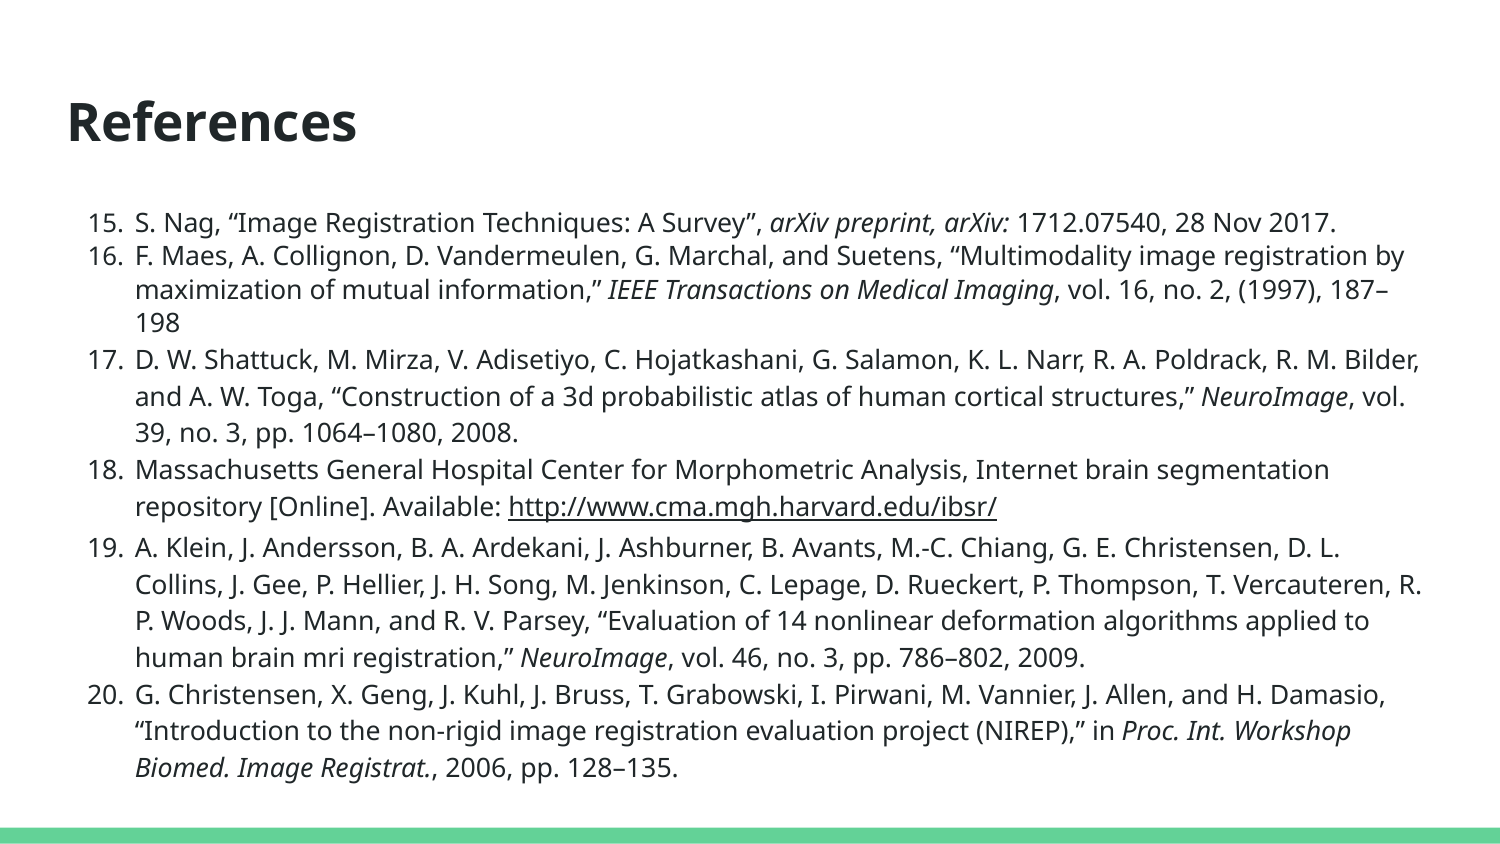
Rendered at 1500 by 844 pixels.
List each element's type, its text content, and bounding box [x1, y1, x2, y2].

list S. Nag, “Image Registration Techniques: A Survey”, arXiv preprint, arXiv: 1712.07540, 28 Nov 2017. F. Maes, A. Collignon, D. Vandermeulen, G. Marchal, and Suetens, “Multimodality image registration by maximization of mutual information,” IEEE Transactions on Medical Imaging, vol. 16, no. 2, (1997), 187–198 D. W. Shattuck, M. Mirza, V. Adisetiyo, C. Hojatkashani, G. Salamon, K. L. Narr, R. A. Poldrack, R. M. Bilder, and A. W. Toga, “Construction of a 3d probabilistic atlas of human cortical structures,” NeuroImage, vol. 39, no. 3, pp. 1064–1080, 2008. Massachusetts General Hospital Center for Morphometric Analysis, Internet brain segmentation repository [Online]. Available: http://www.cma.mgh.harvard.edu/ibsr/ A. Klein, J. Andersson, B. A. Ardekani, J. Ashburner, B. Avants, M.-C. Chiang, G. E. Christensen, D. L. Collins, J. Gee, P. Hellier, J. H. Song, M. Jenkinson, C. Lepage, D. Rueckert, P. Thompson, T. Vercauteren, R. P. Woods, J. J. Mann, and R. V. Parsey, “Evaluation of 14 nonlinear deformation algorithms applied to human brain mri registration,” NeuroImage, vol. 46, no. 3, pp. 786–802, 2009. G. Christensen, X. Geng, J. Kuhl, J. Bruss, T. Grabowski, I. Pirwani, M. Vannier, J. Allen, and H. Damasio, “Introduction to the non-rigid image registration evaluation project (NIREP),” in Proc. Int. Workshop Biomed. Image Registrat., 2006, pp. 128–135. [51, 189, 1449, 799]
title References [51, 72, 1449, 167]
